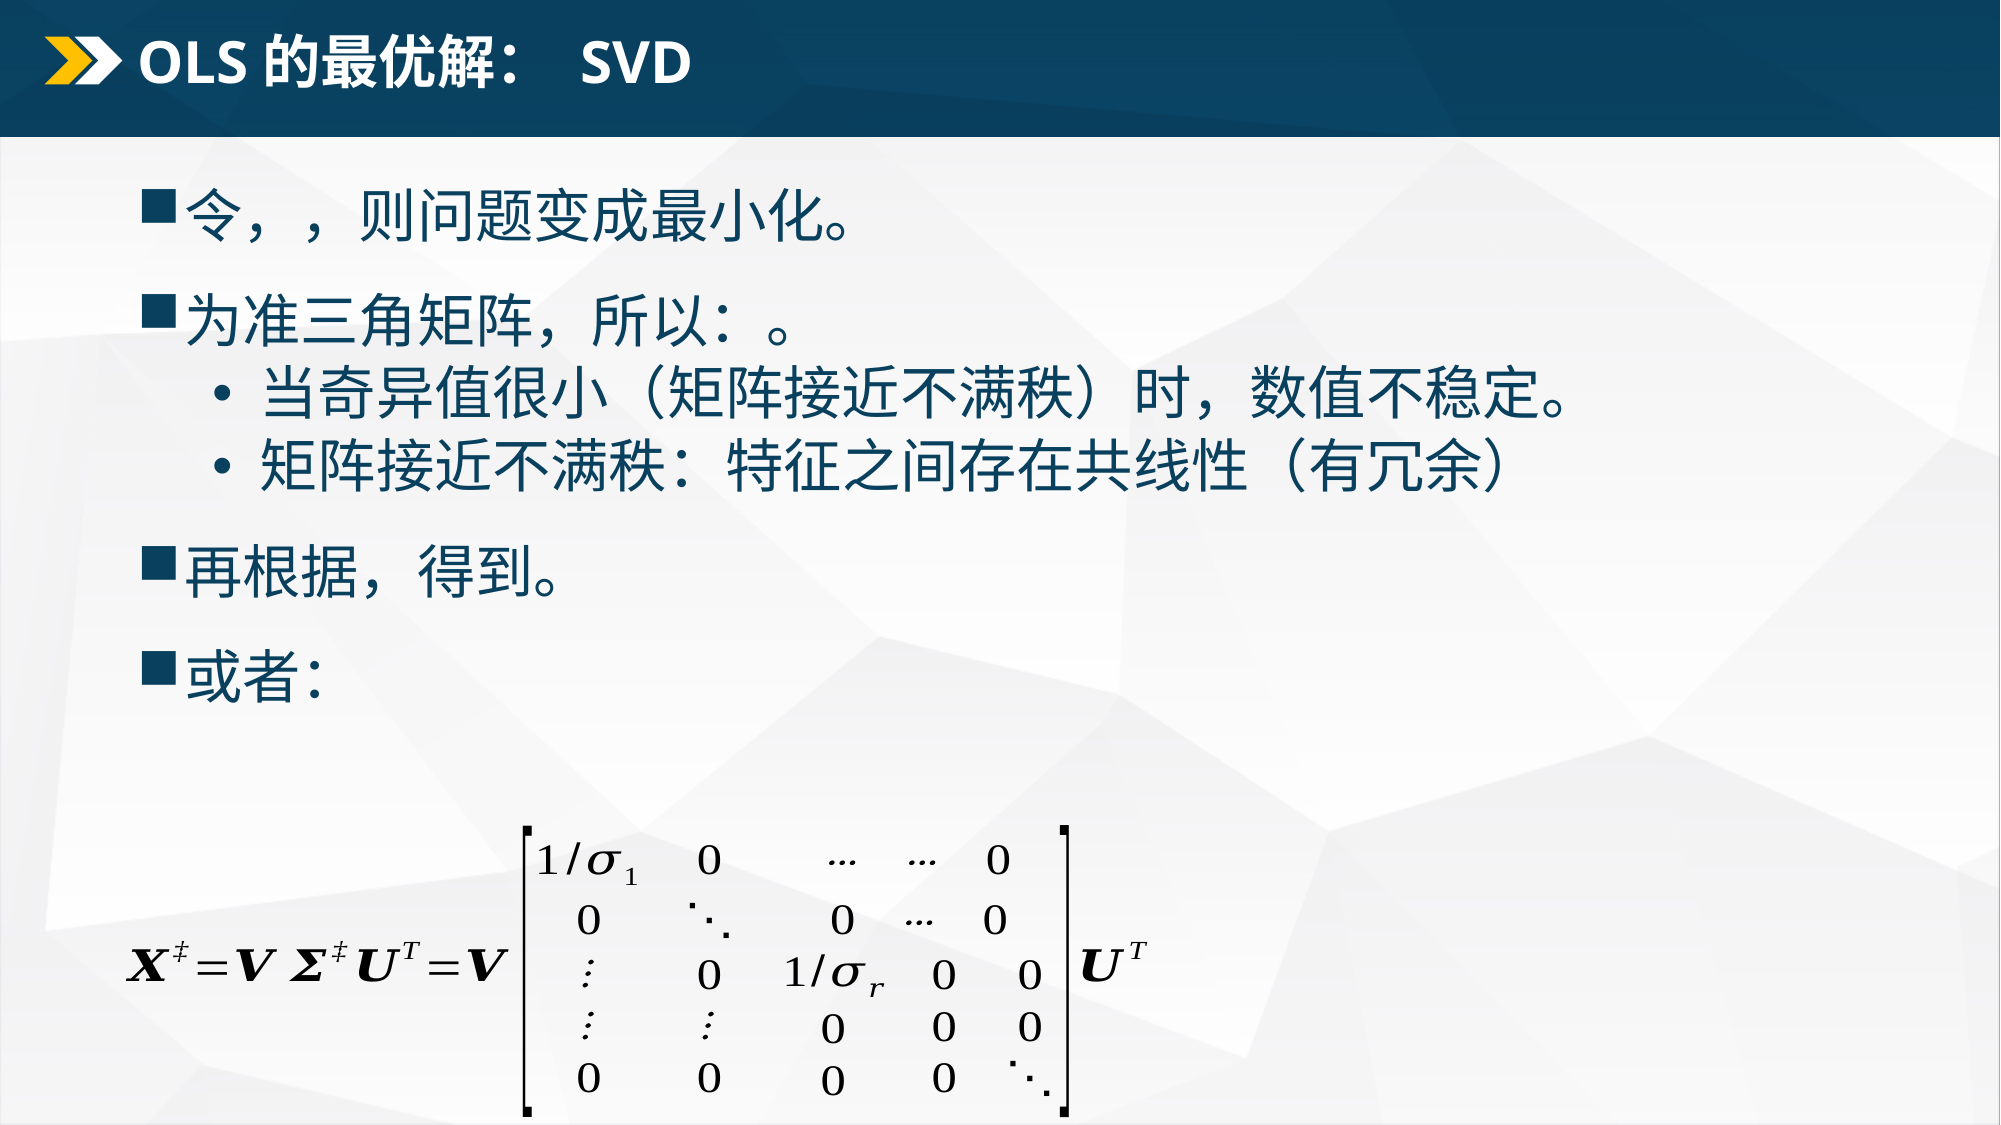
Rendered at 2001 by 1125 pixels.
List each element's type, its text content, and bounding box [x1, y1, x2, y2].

title OLS的最优解： SVD [122, 25, 1723, 137]
picture [0, 0, 2000, 1125]
